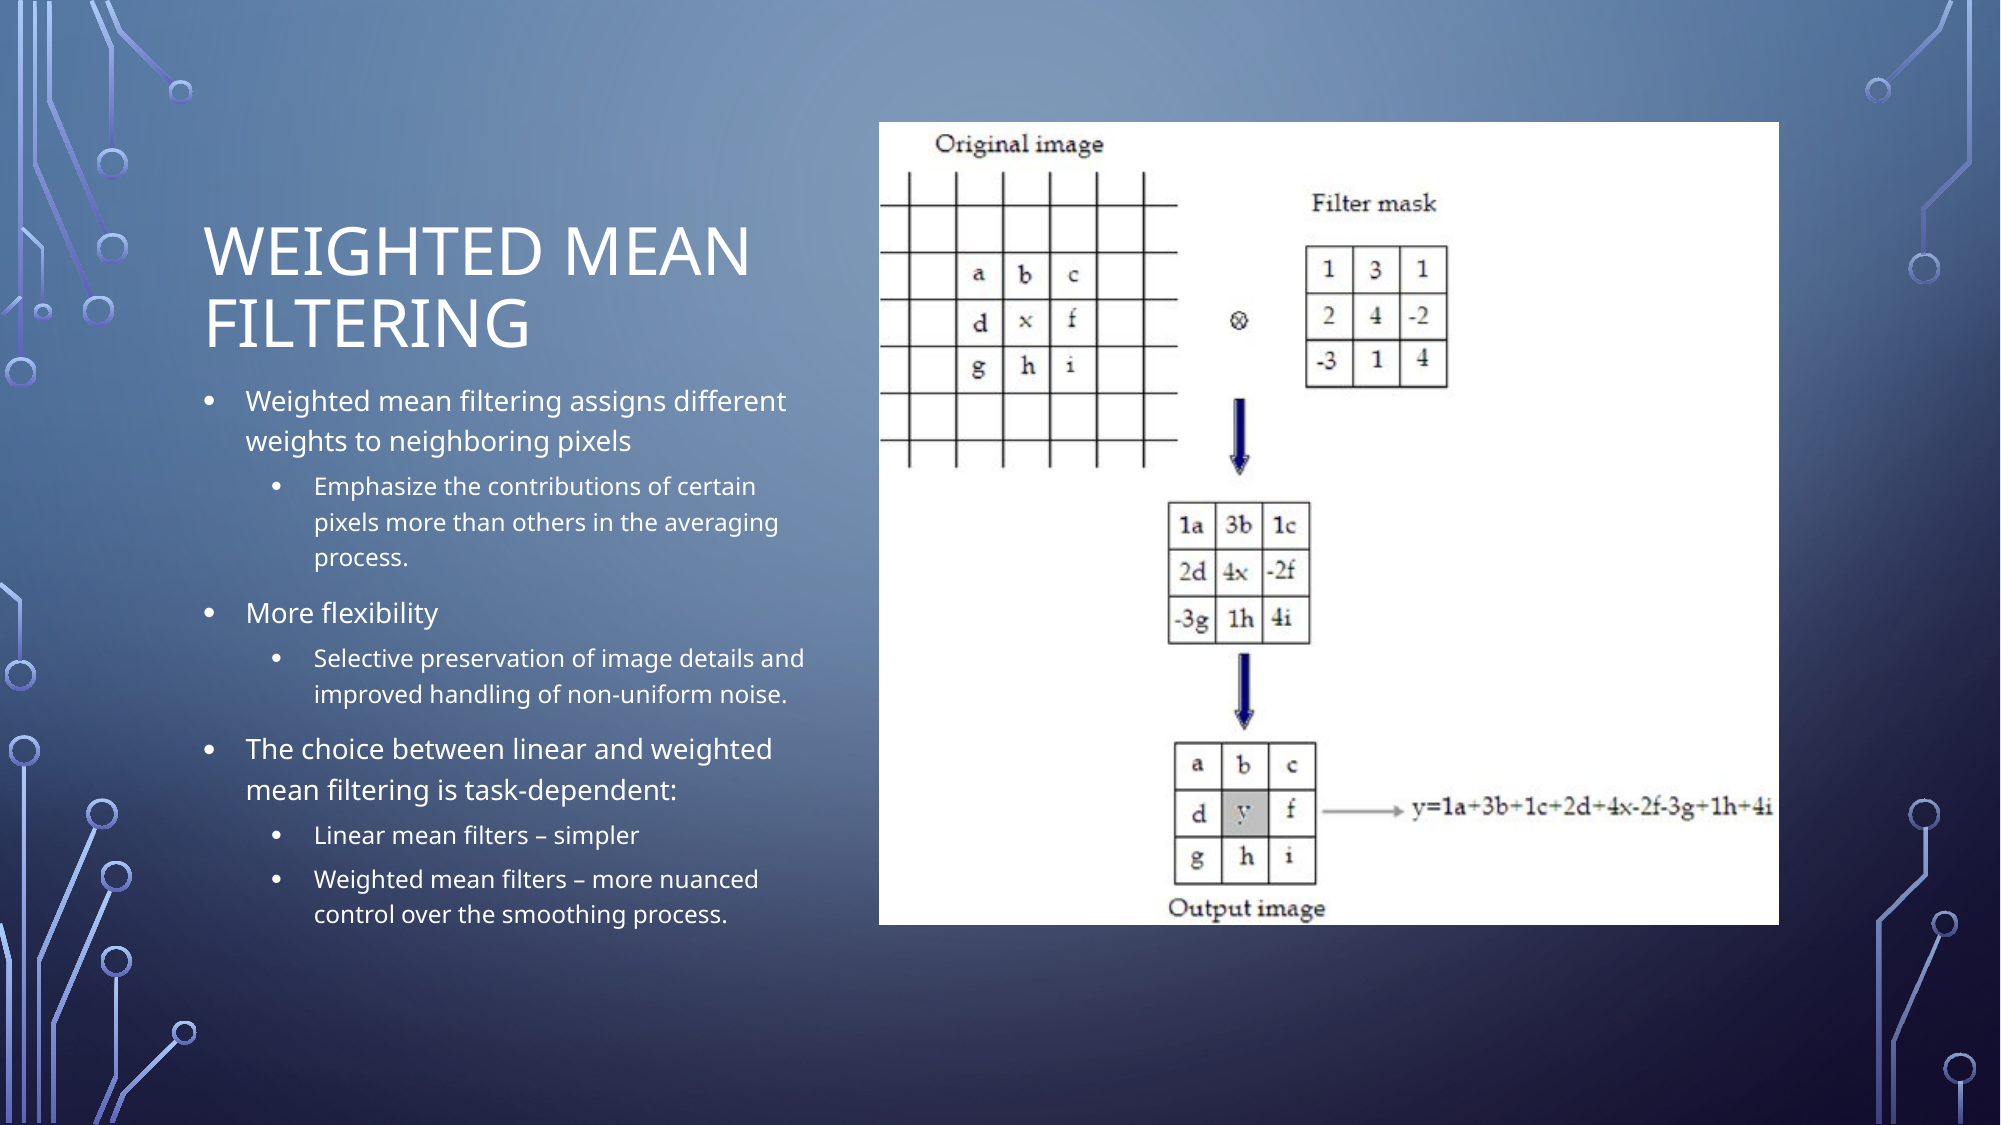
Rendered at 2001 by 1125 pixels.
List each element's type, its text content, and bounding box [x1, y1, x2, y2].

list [878, 122, 1780, 925]
title Weighted Mean Filtering [188, 99, 821, 369]
list Weighted mean filtering assigns different weights to neighboring pixels Emphasize the contributions of certain pixels more than others in the averaging process. More flexibility Selective preservation of image details and improved handling of non-uniform noise. The choice between linear and weighted mean filtering is task-dependent: Linear mean filters – simpler Weighted mean filters – more nuanced control over the smoothing process. [188, 369, 821, 950]
